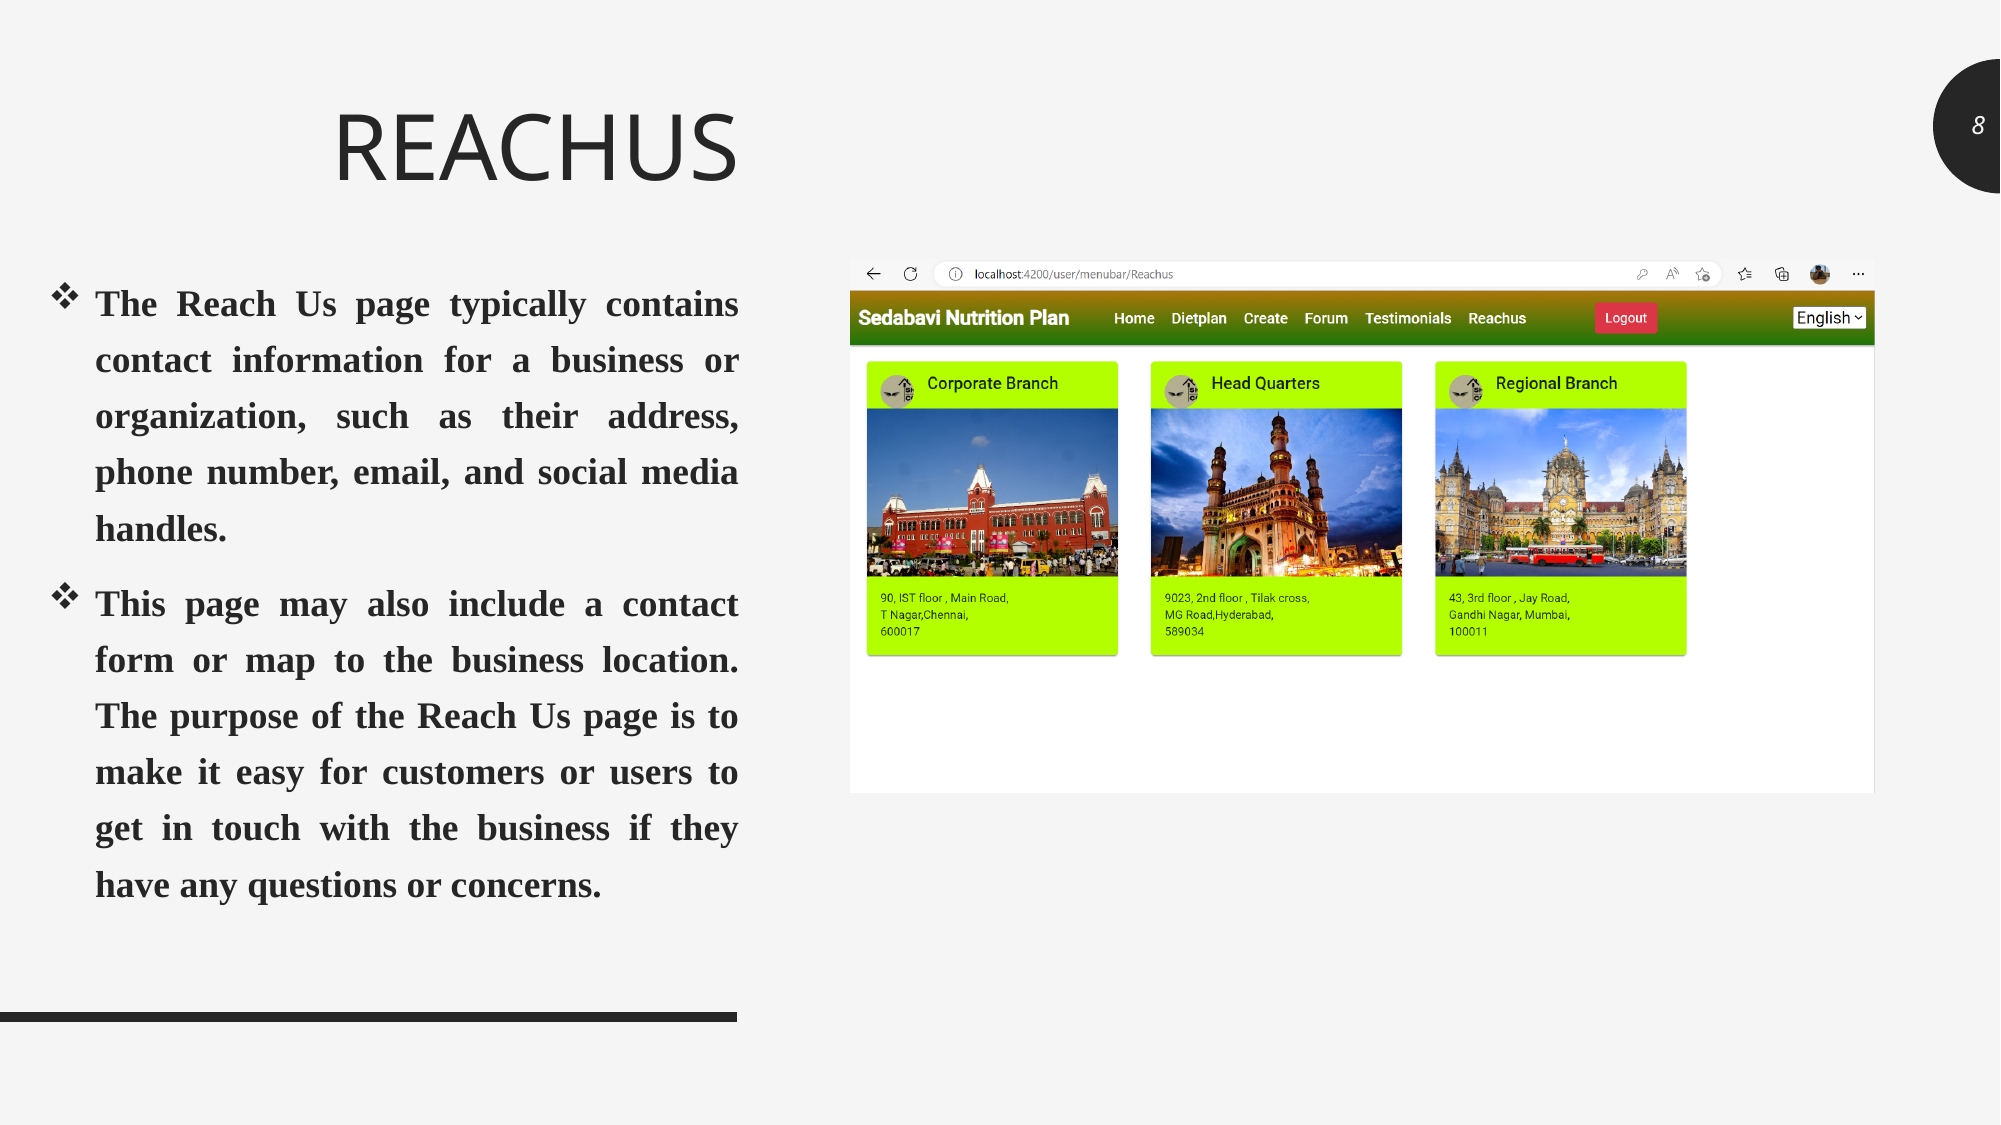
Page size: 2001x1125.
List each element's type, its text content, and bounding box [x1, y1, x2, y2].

picture [850, 259, 1875, 793]
list The Reach Us page typically contains contact information for a business or organization, such as their address, phone number, email, and social media handles. This page may also include a contact form or map to the business location. The purpose of the Reach Us page is to make it easy for customers or users to get in touch with the business if they have any questions or concerns. [33, 259, 755, 995]
slide_number 8 [1933, 96, 2000, 157]
title REACHUS [125, 91, 755, 259]
